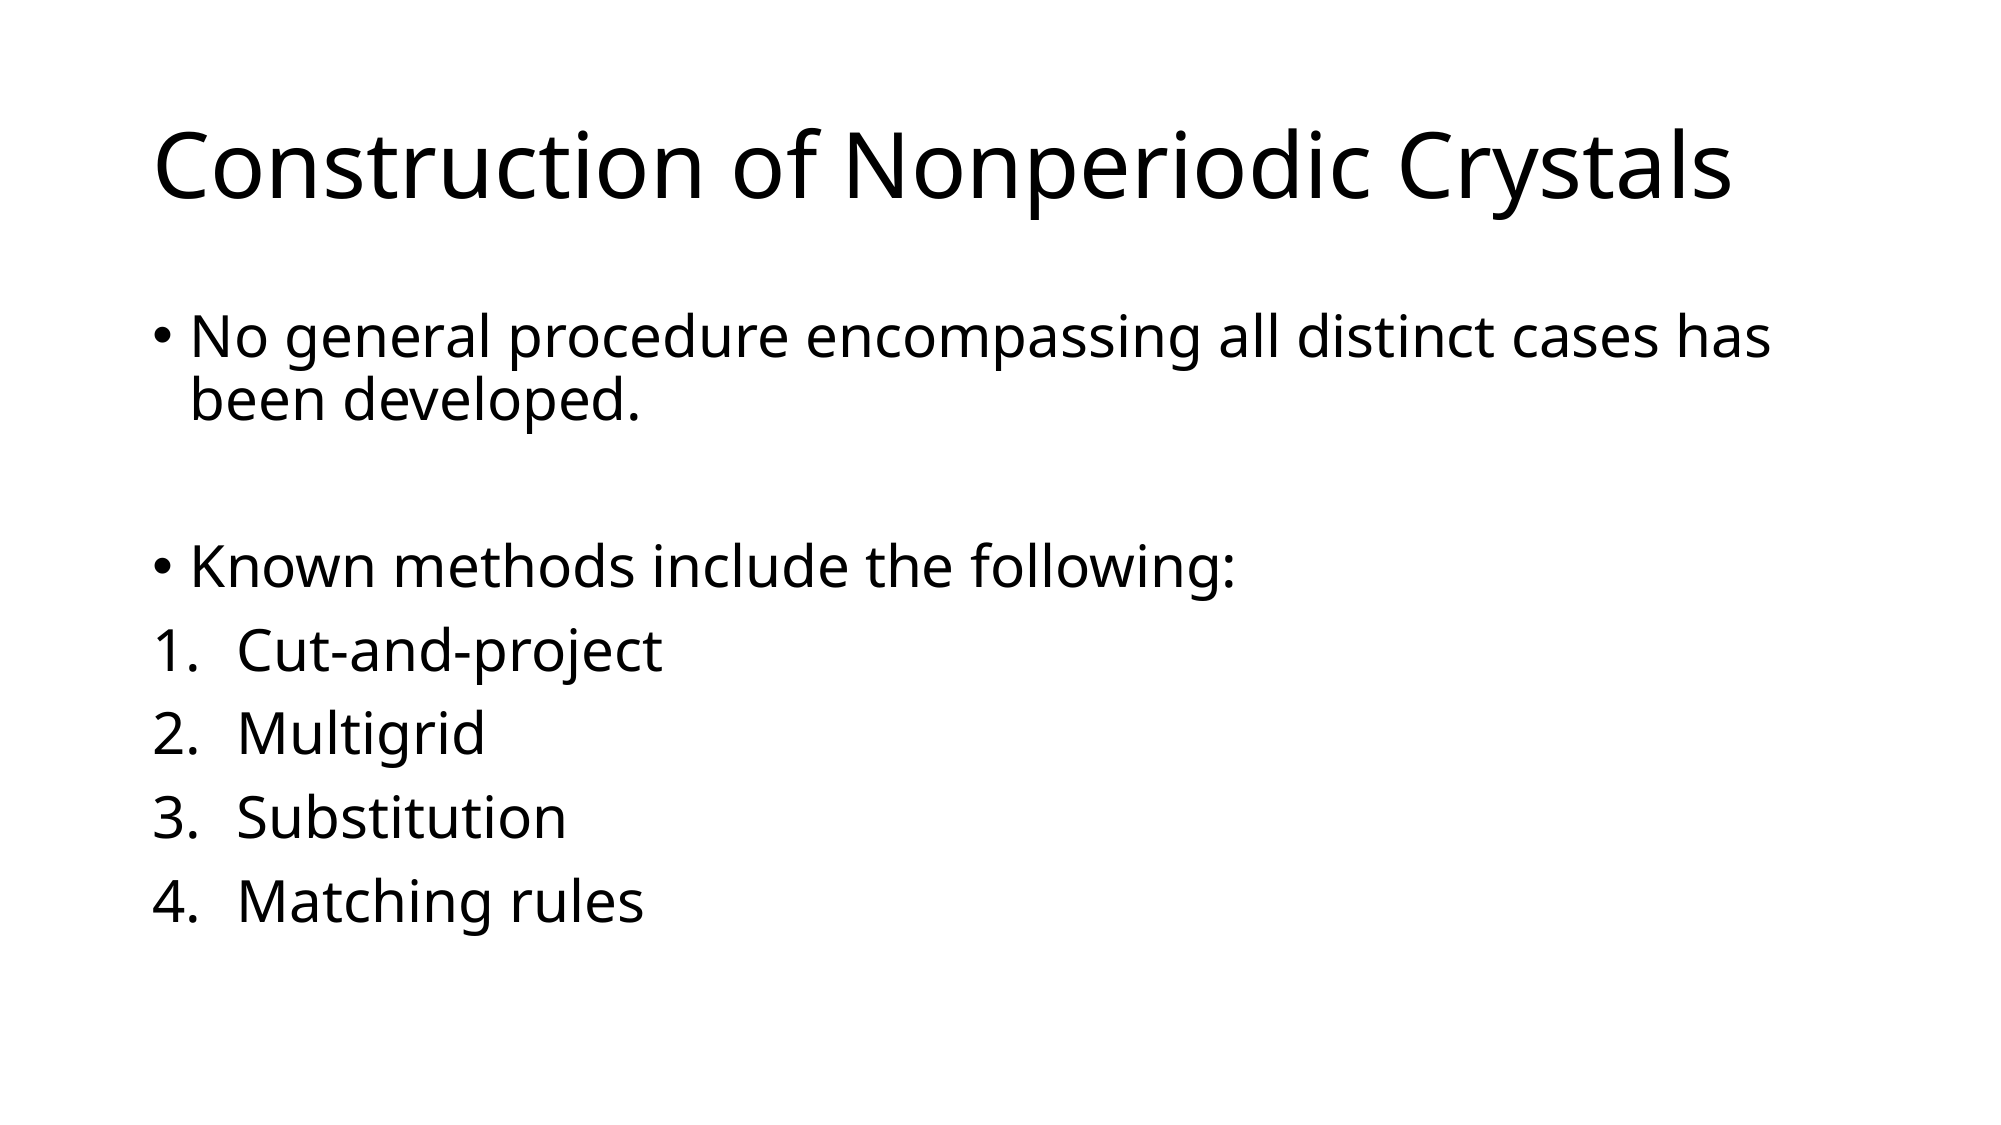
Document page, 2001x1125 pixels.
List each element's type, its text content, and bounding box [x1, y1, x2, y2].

list No general procedure encompassing all distinct cases has been developed. Known methods include the following: Cut-and-project Multigrid Substitution Matching rules [137, 299, 1863, 1014]
title Construction of Nonperiodic Crystals [137, 59, 1863, 278]
